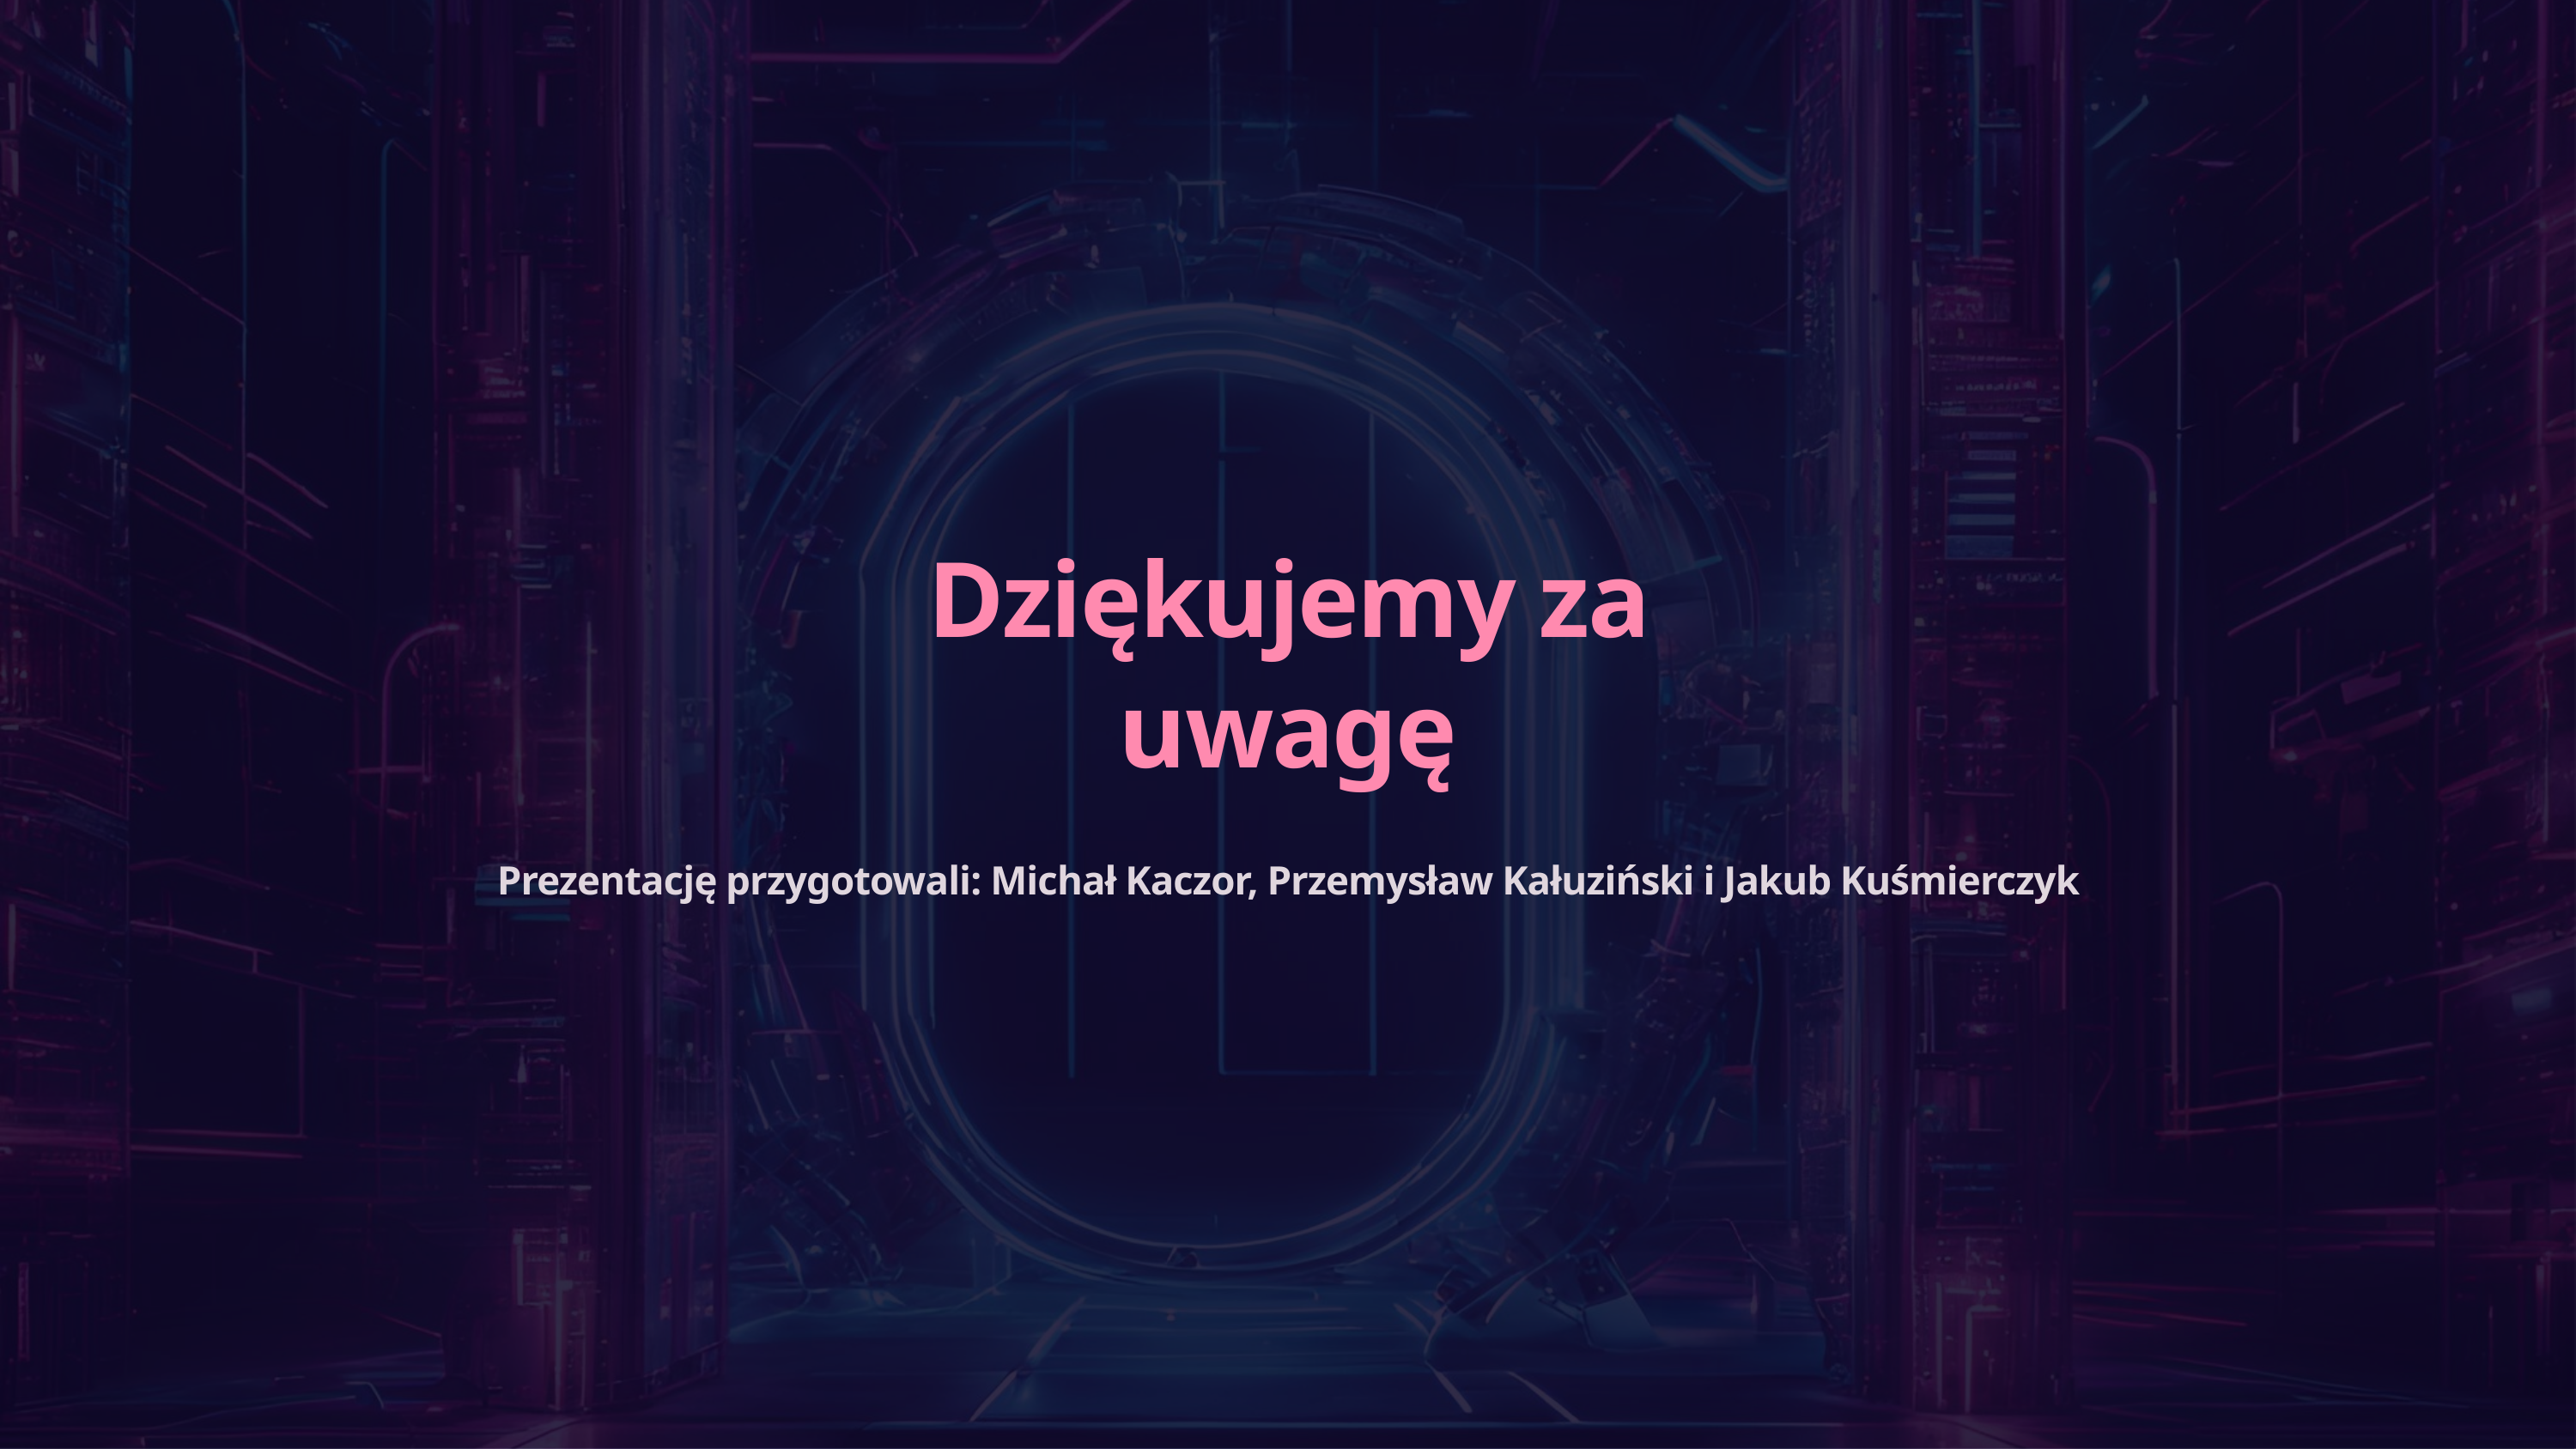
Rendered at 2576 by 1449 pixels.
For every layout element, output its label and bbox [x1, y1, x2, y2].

text_box [0, 0, 2576, 1449]
